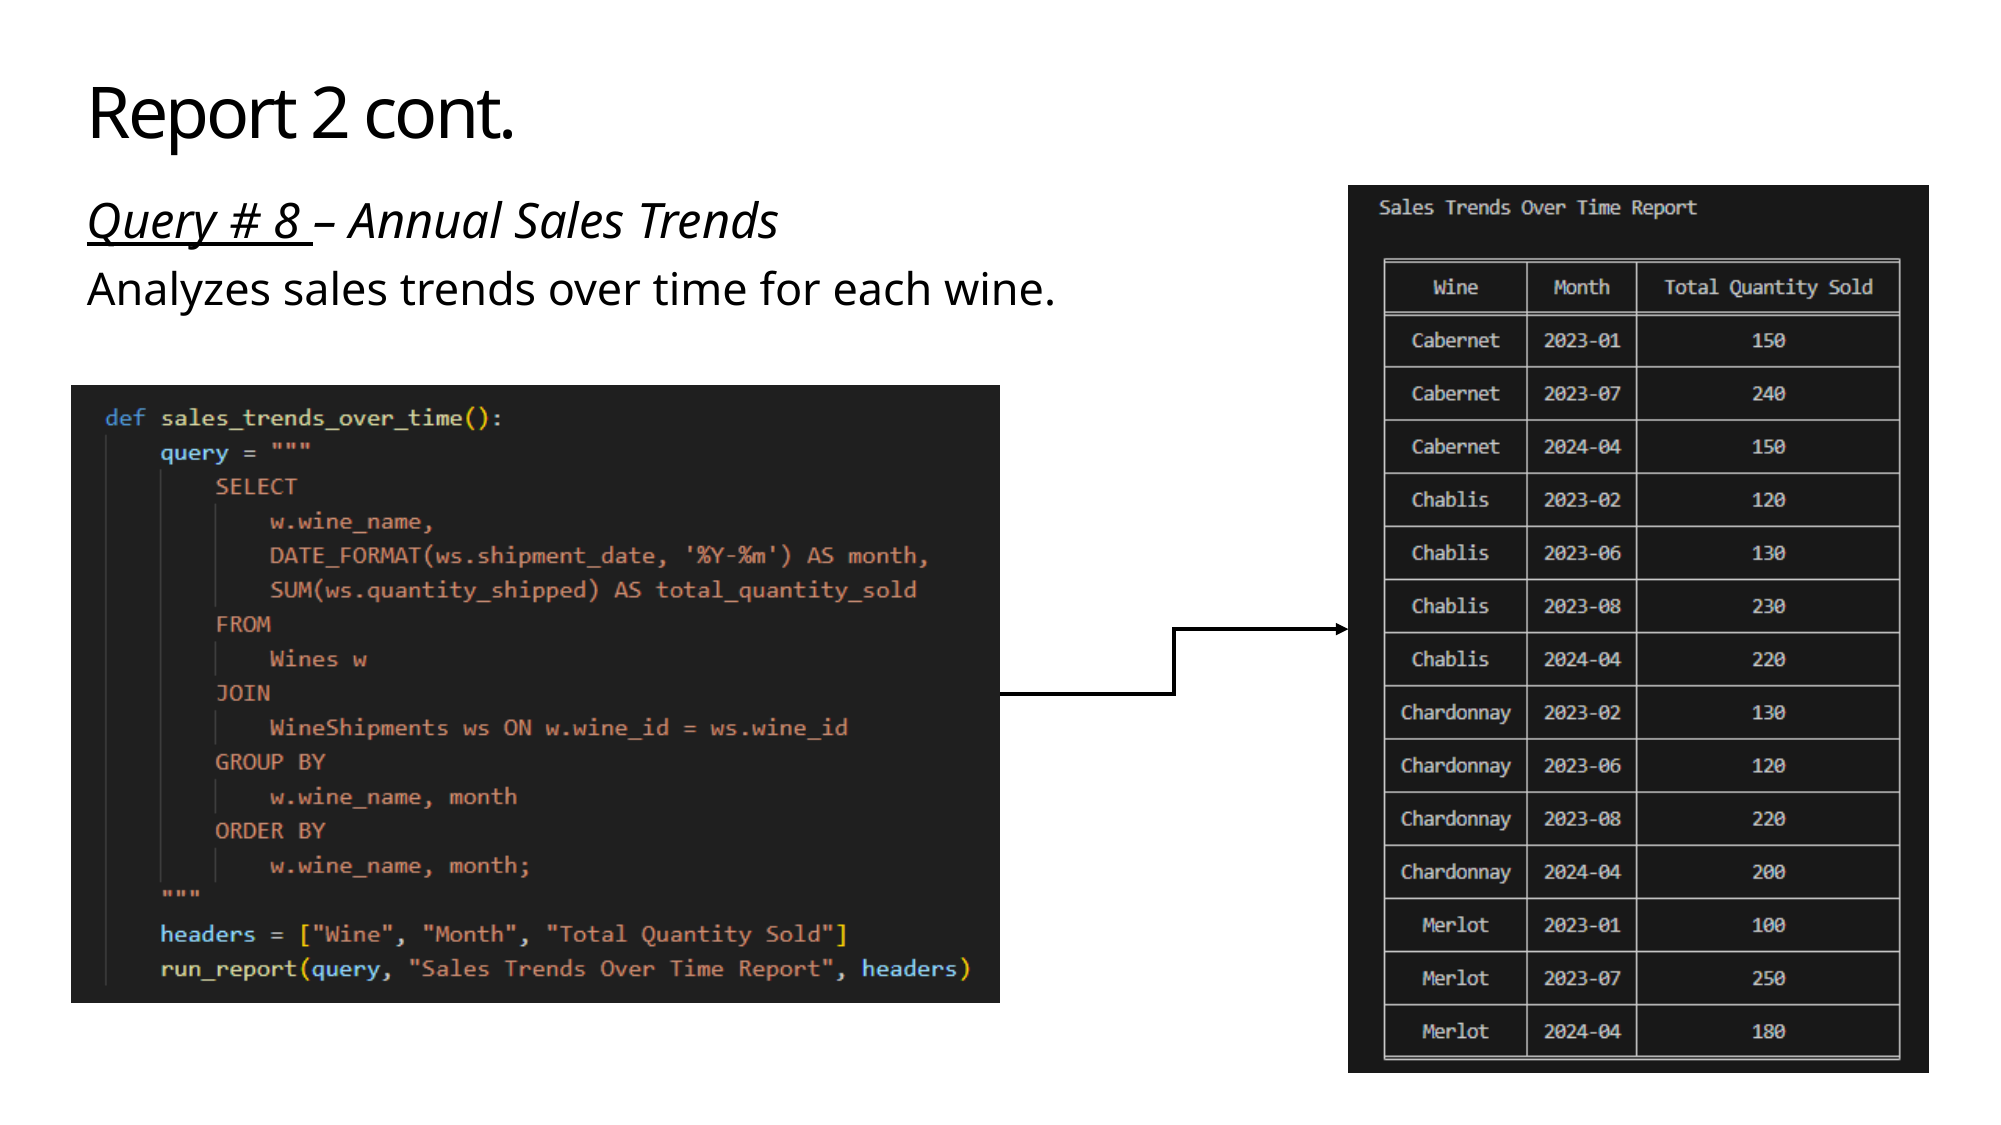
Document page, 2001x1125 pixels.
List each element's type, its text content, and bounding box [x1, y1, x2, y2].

picture [71, 384, 1001, 1003]
list Query # 8 – Annual Sales Trends Analyzes sales trends over time for each wine. [71, 170, 1100, 354]
title Report 2 cont. [71, 59, 539, 170]
picture [1347, 184, 1929, 1074]
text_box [1001, 628, 1347, 695]
